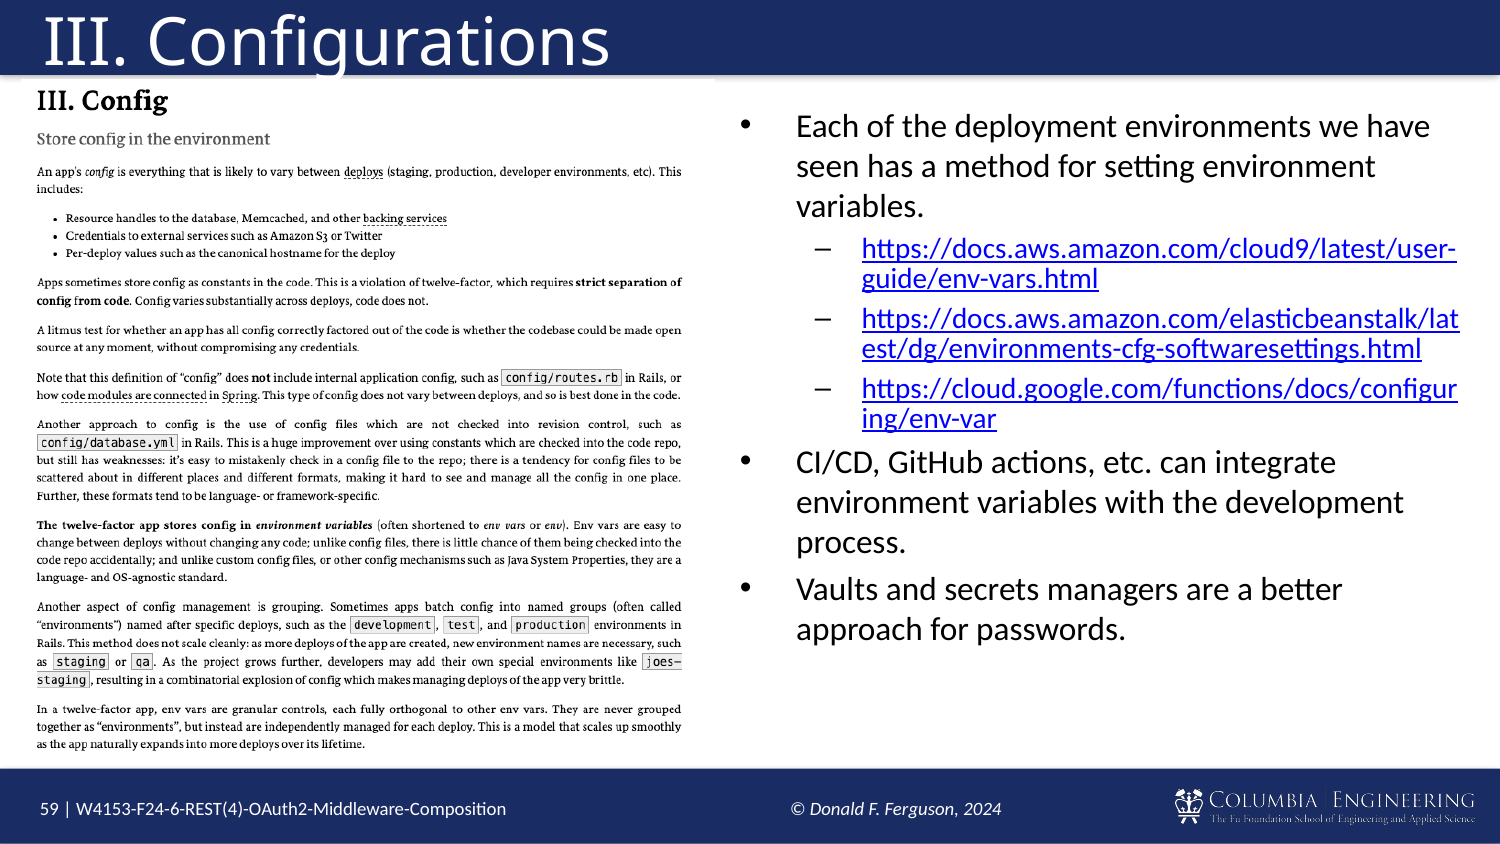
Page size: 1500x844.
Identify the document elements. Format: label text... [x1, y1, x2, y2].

list Each of the deployment environments we have seen has a method for setting environment variables. https://docs.aws.amazon.com/cloud9/latest/user-guide/env-vars.html https://docs.aws.amazon.com/elasticbeanstalk/latest/dg/environments-cfg-softwaresettings.html https://cloud.google.com/functions/docs/configuring/env-var CI/CD, GitHub actions, etc. can integrate environment variables with the development process. Vaults and secrets managers are a better approach for passwords. [725, 96, 1475, 760]
picture [20, 79, 715, 765]
title III. Configurations [28, 0, 1450, 73]
